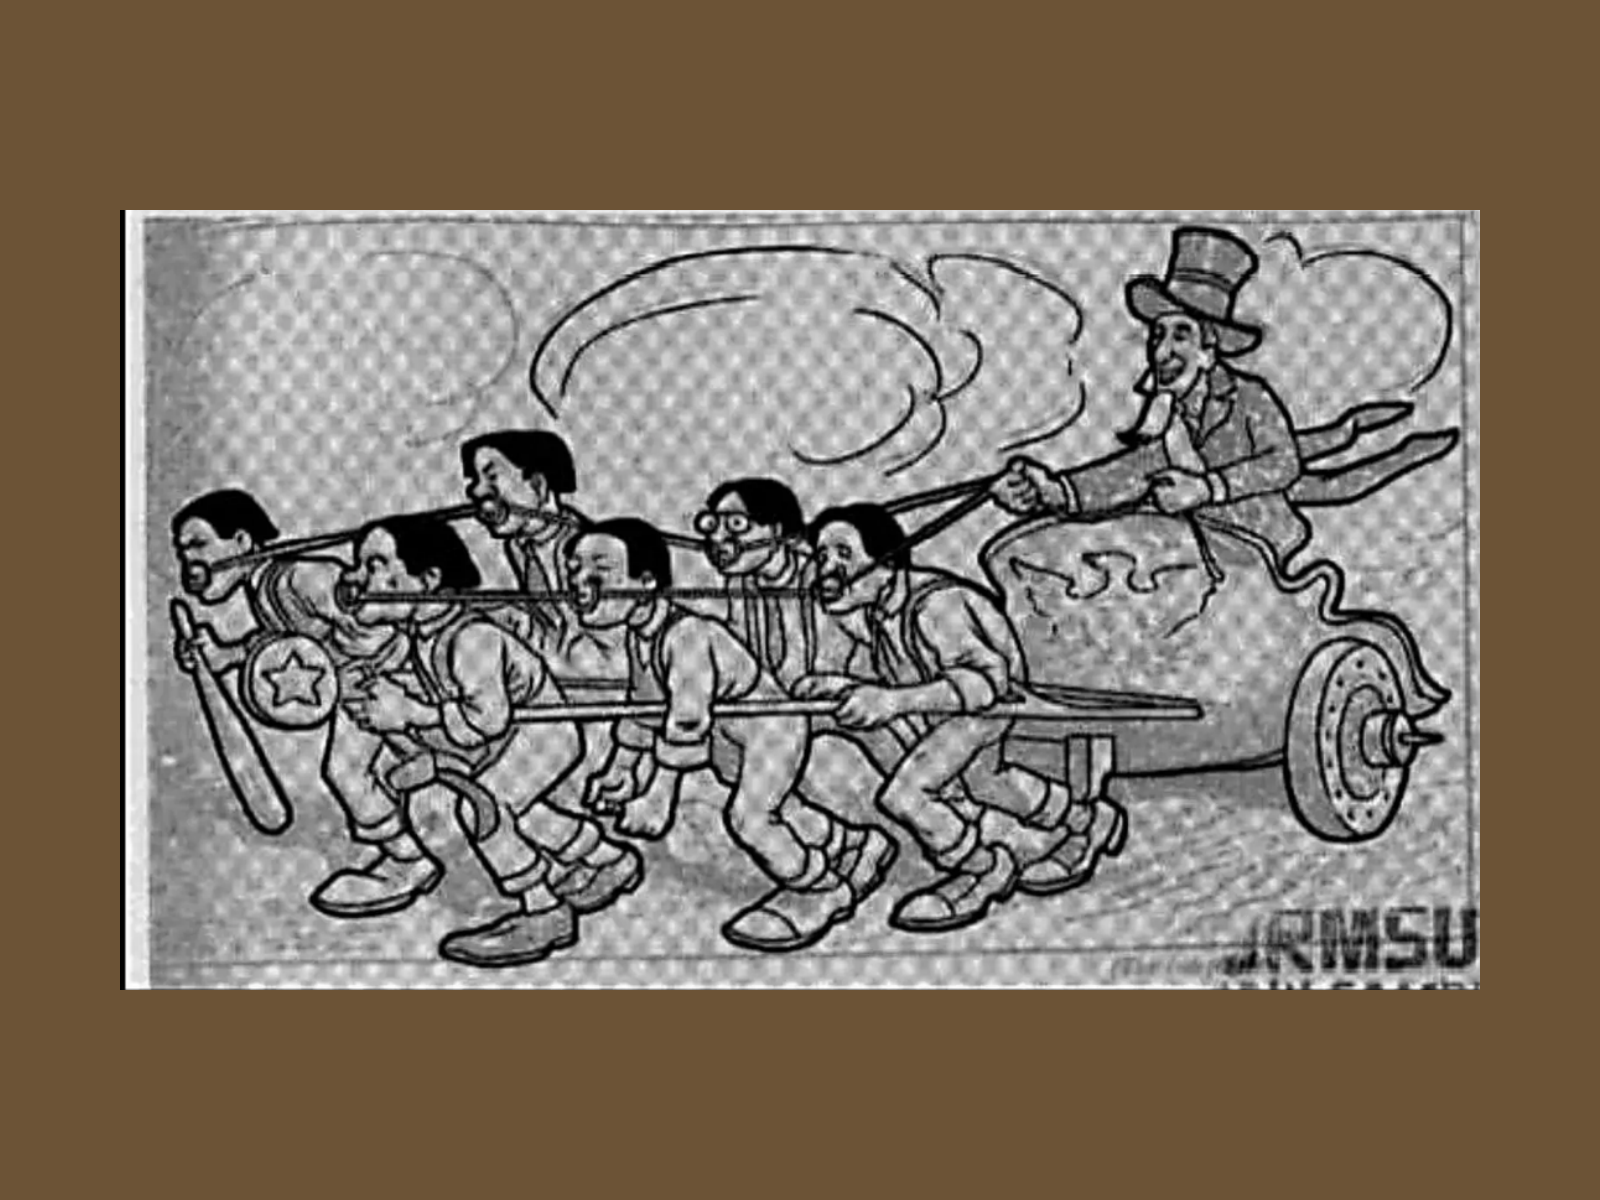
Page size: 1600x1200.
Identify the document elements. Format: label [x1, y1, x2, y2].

text_box [120, 210, 1480, 990]
